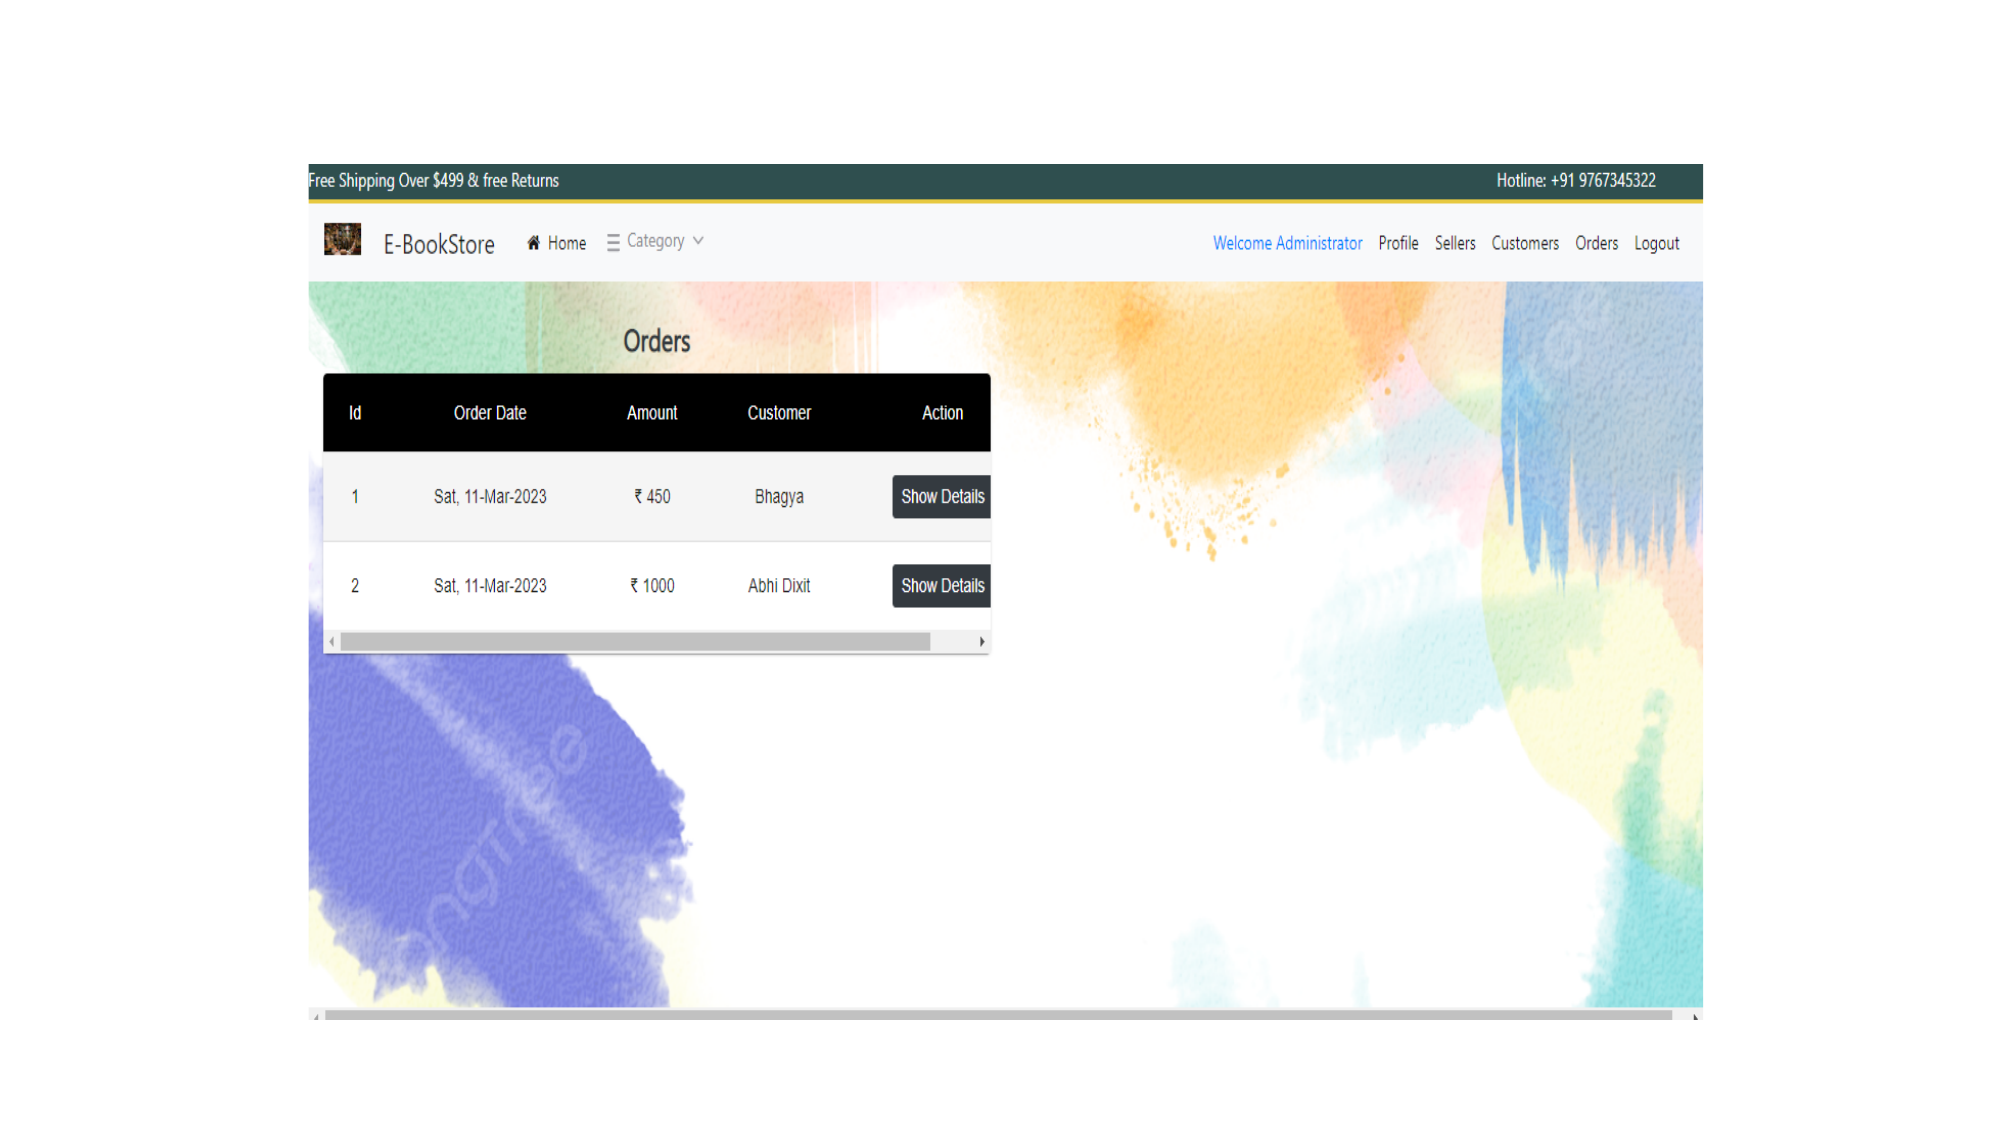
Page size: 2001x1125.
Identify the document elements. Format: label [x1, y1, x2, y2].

picture [308, 163, 1704, 1020]
